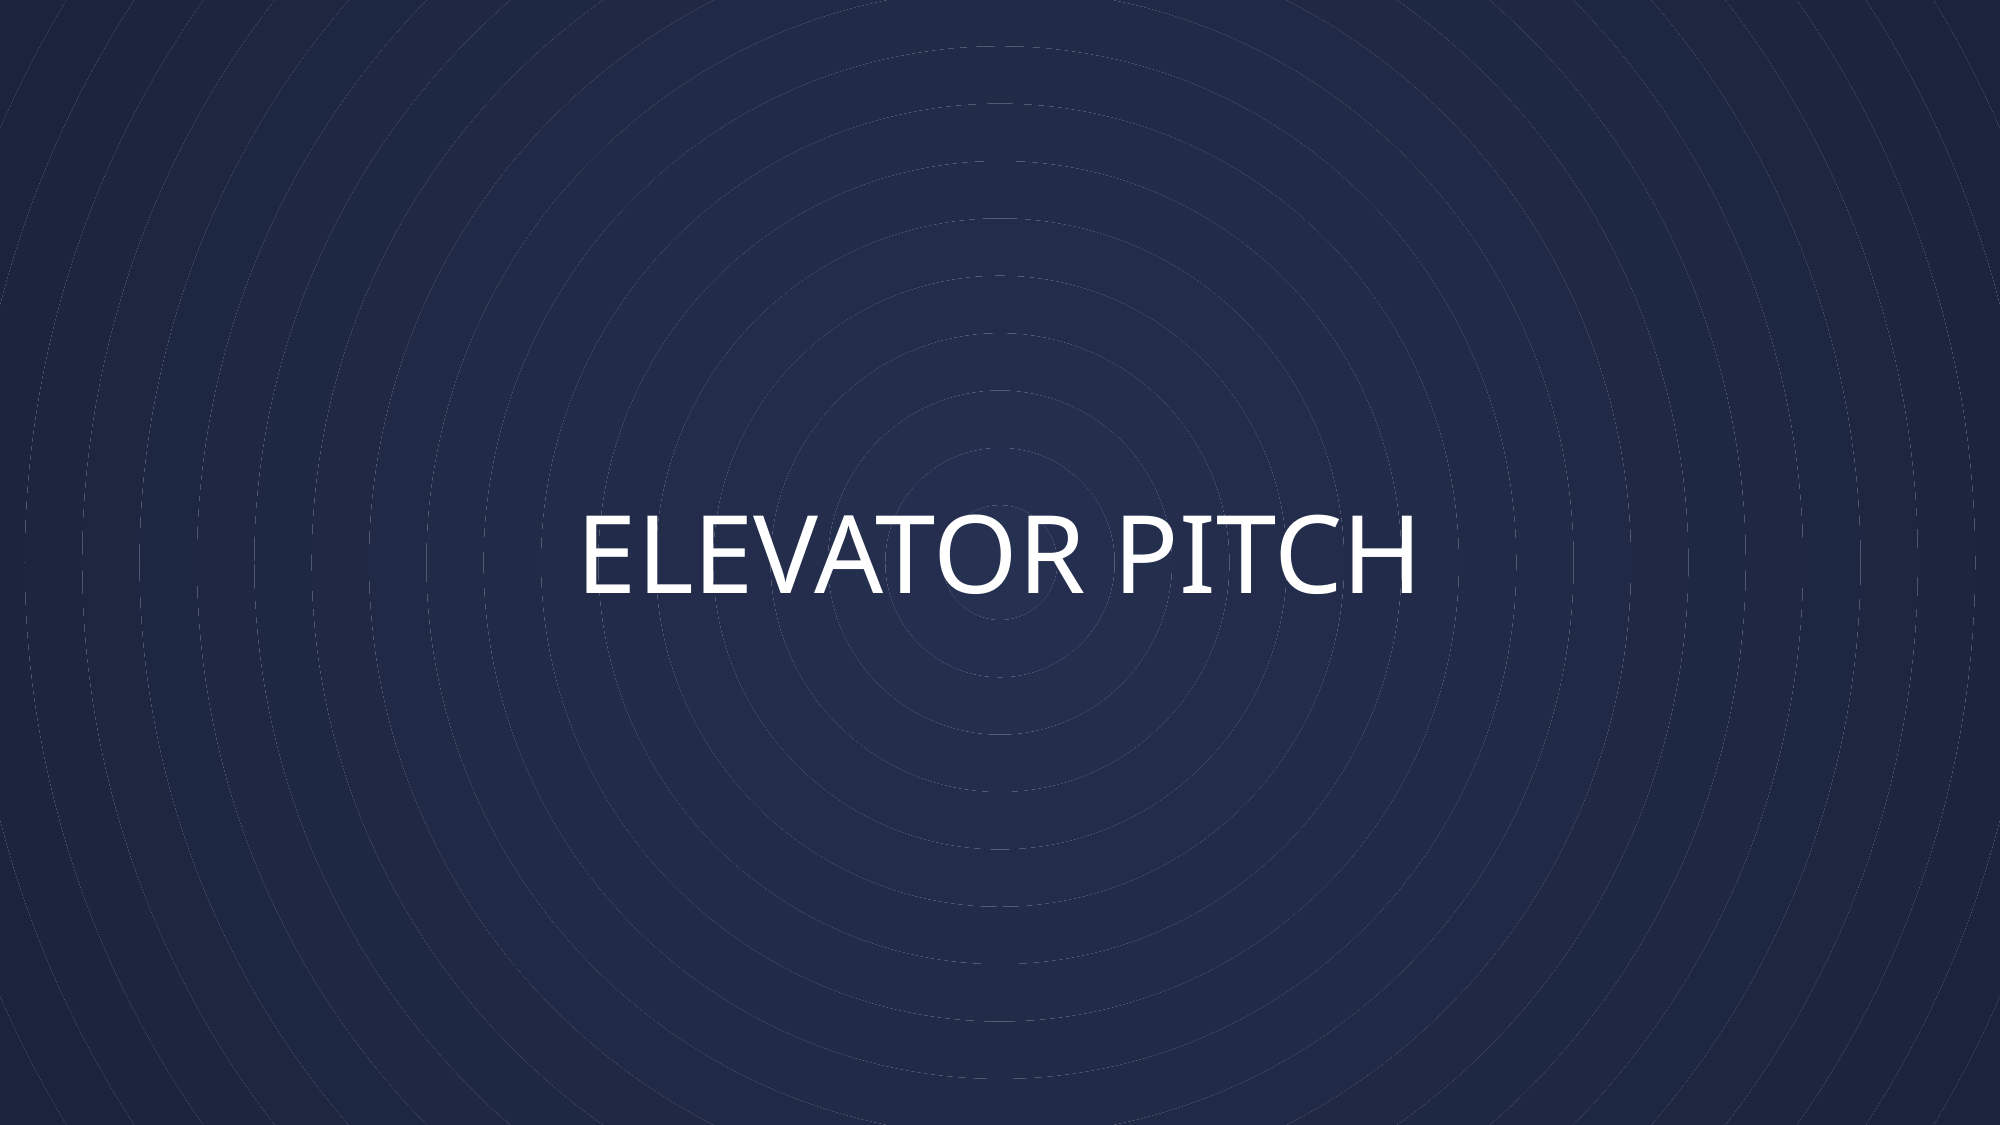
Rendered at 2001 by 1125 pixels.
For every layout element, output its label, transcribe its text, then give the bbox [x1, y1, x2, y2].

title ELEVATOR PITCH [249, 187, 1750, 625]
